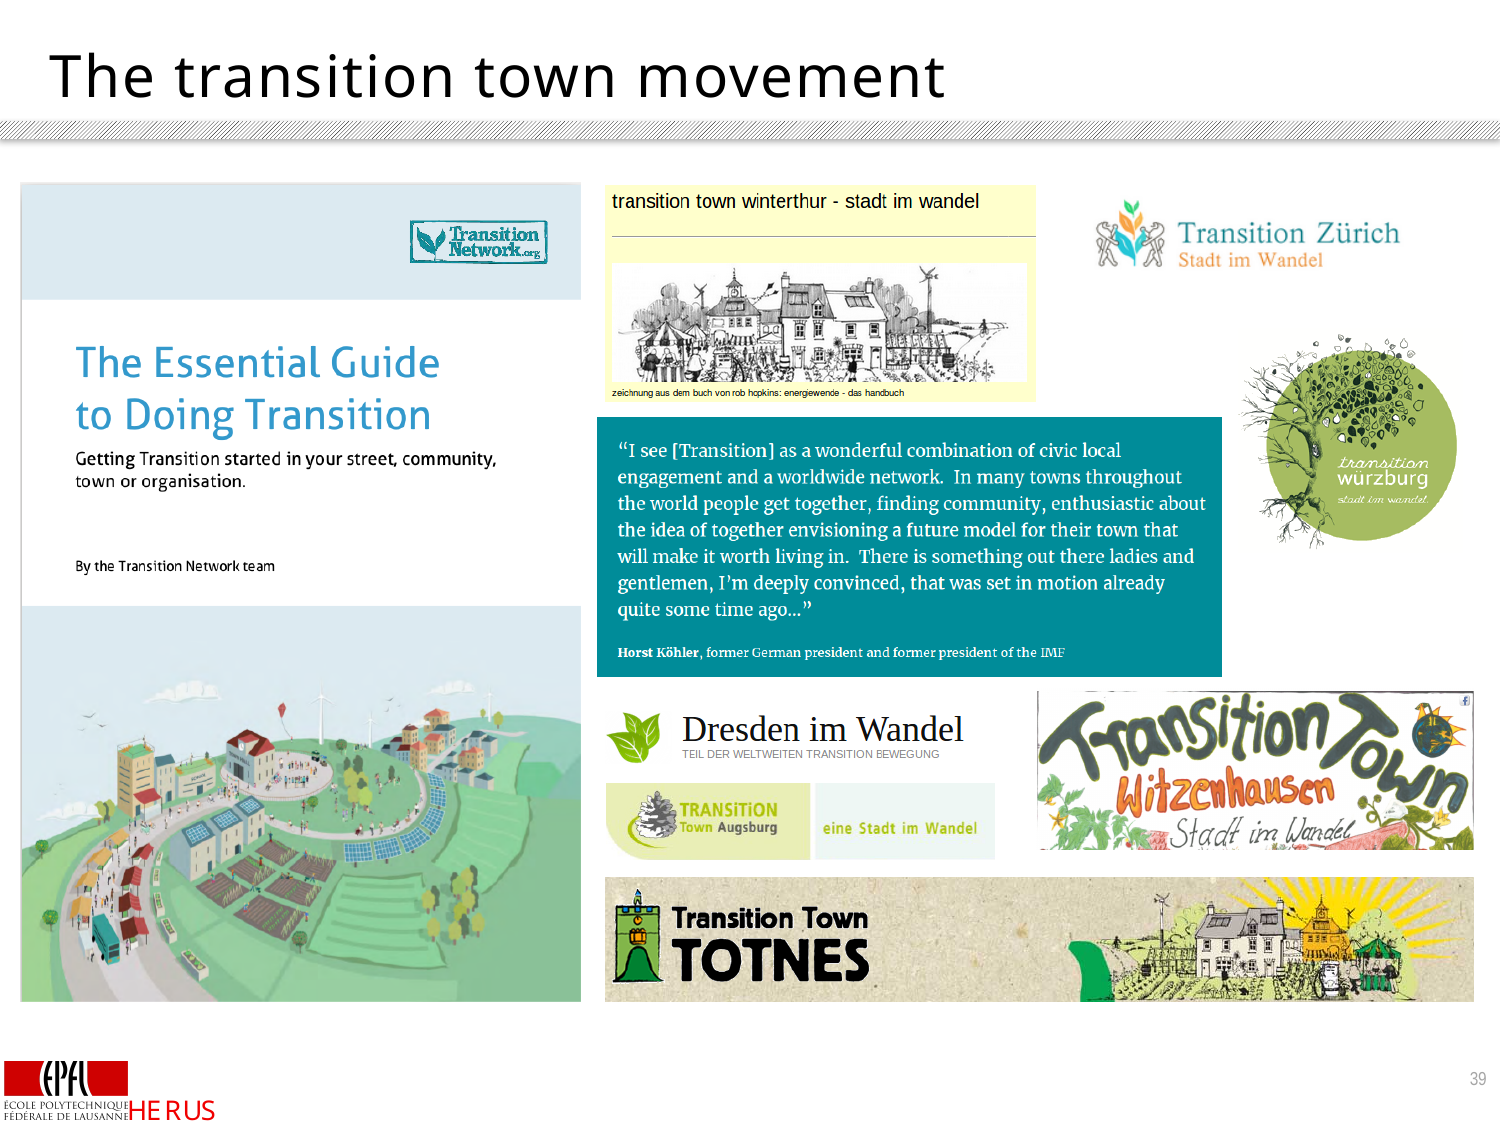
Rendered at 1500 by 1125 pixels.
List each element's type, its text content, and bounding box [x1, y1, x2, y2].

picture [605, 877, 1474, 1003]
picture [605, 185, 1036, 403]
picture [4, 1061, 128, 1120]
picture [19, 181, 582, 1003]
picture [1035, 688, 1474, 850]
picture [605, 782, 995, 861]
picture [1238, 327, 1463, 554]
picture [1079, 181, 1445, 312]
title The transition town movement [35, 32, 1385, 135]
picture [597, 417, 1223, 677]
picture [597, 697, 976, 775]
